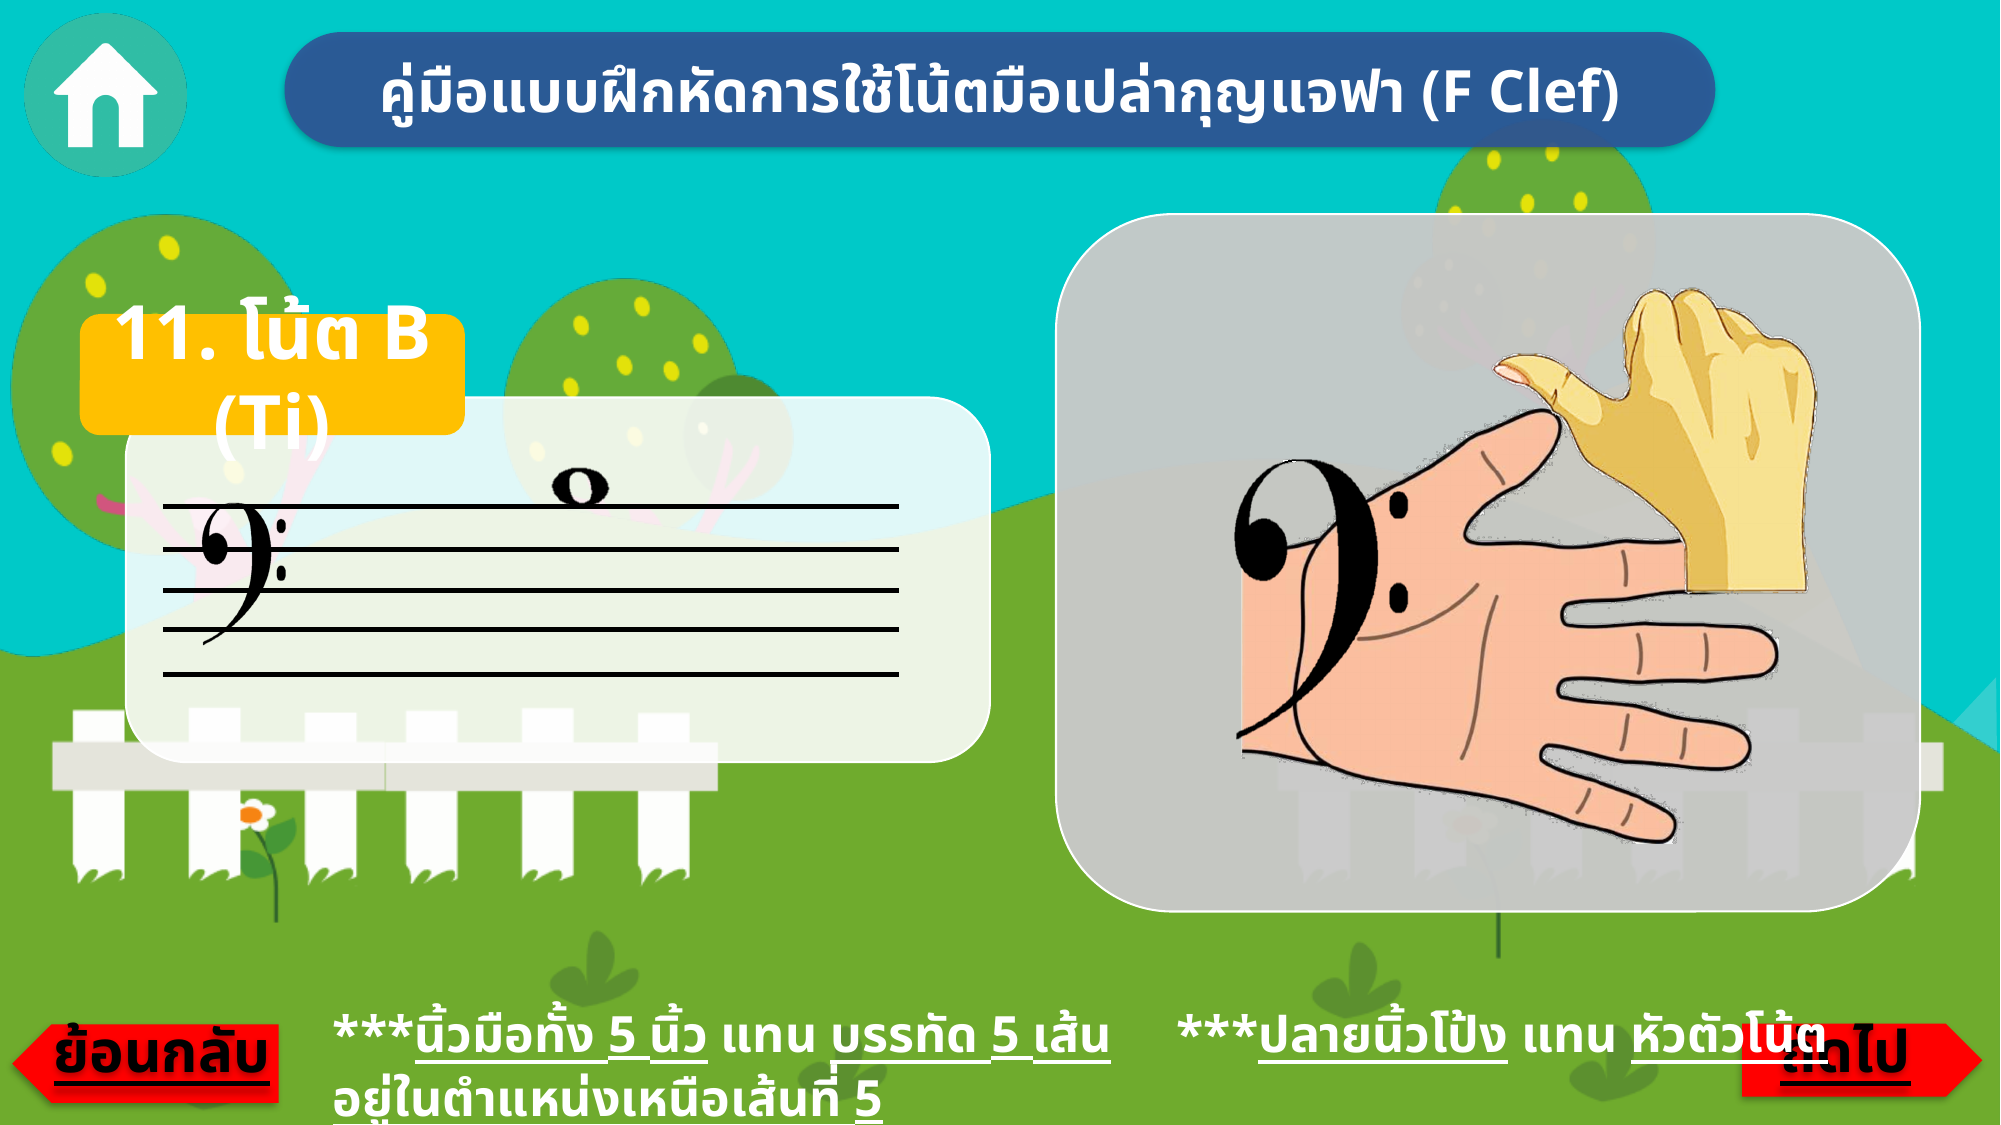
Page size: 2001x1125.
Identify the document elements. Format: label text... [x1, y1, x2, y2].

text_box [79, 214, 1921, 912]
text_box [162, 408, 1779, 844]
text_box คู่มือแบบฝึกหัดการใช้โน้ตมือเปล่ากุญแจฟา (F Clef) [283, 30, 1717, 110]
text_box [12, 1008, 307, 1108]
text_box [548, 271, 1824, 612]
picture [0, 13, 2000, 1125]
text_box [1742, 1019, 1983, 1097]
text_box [198, 446, 1419, 749]
